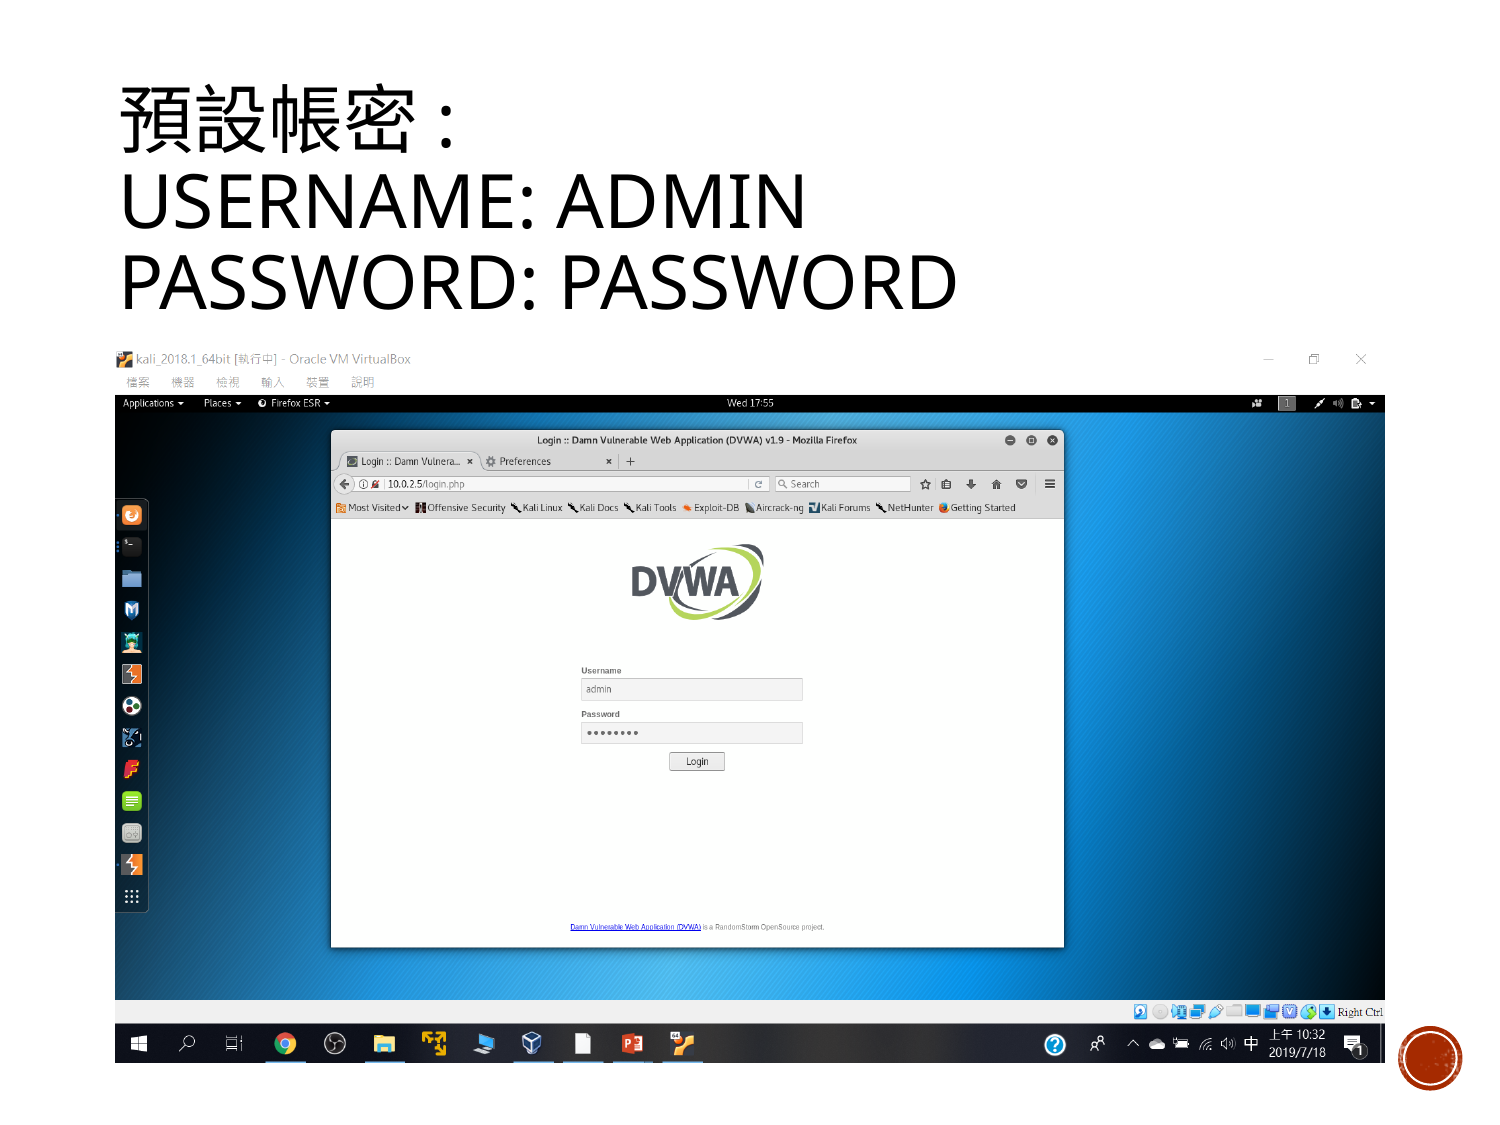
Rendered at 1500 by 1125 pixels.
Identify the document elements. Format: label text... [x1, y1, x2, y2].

title 預設帳密: Username: admin Password: password [103, 59, 1397, 349]
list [118, 351, 1384, 1061]
slide_number 45 [1059, 1042, 1397, 1103]
